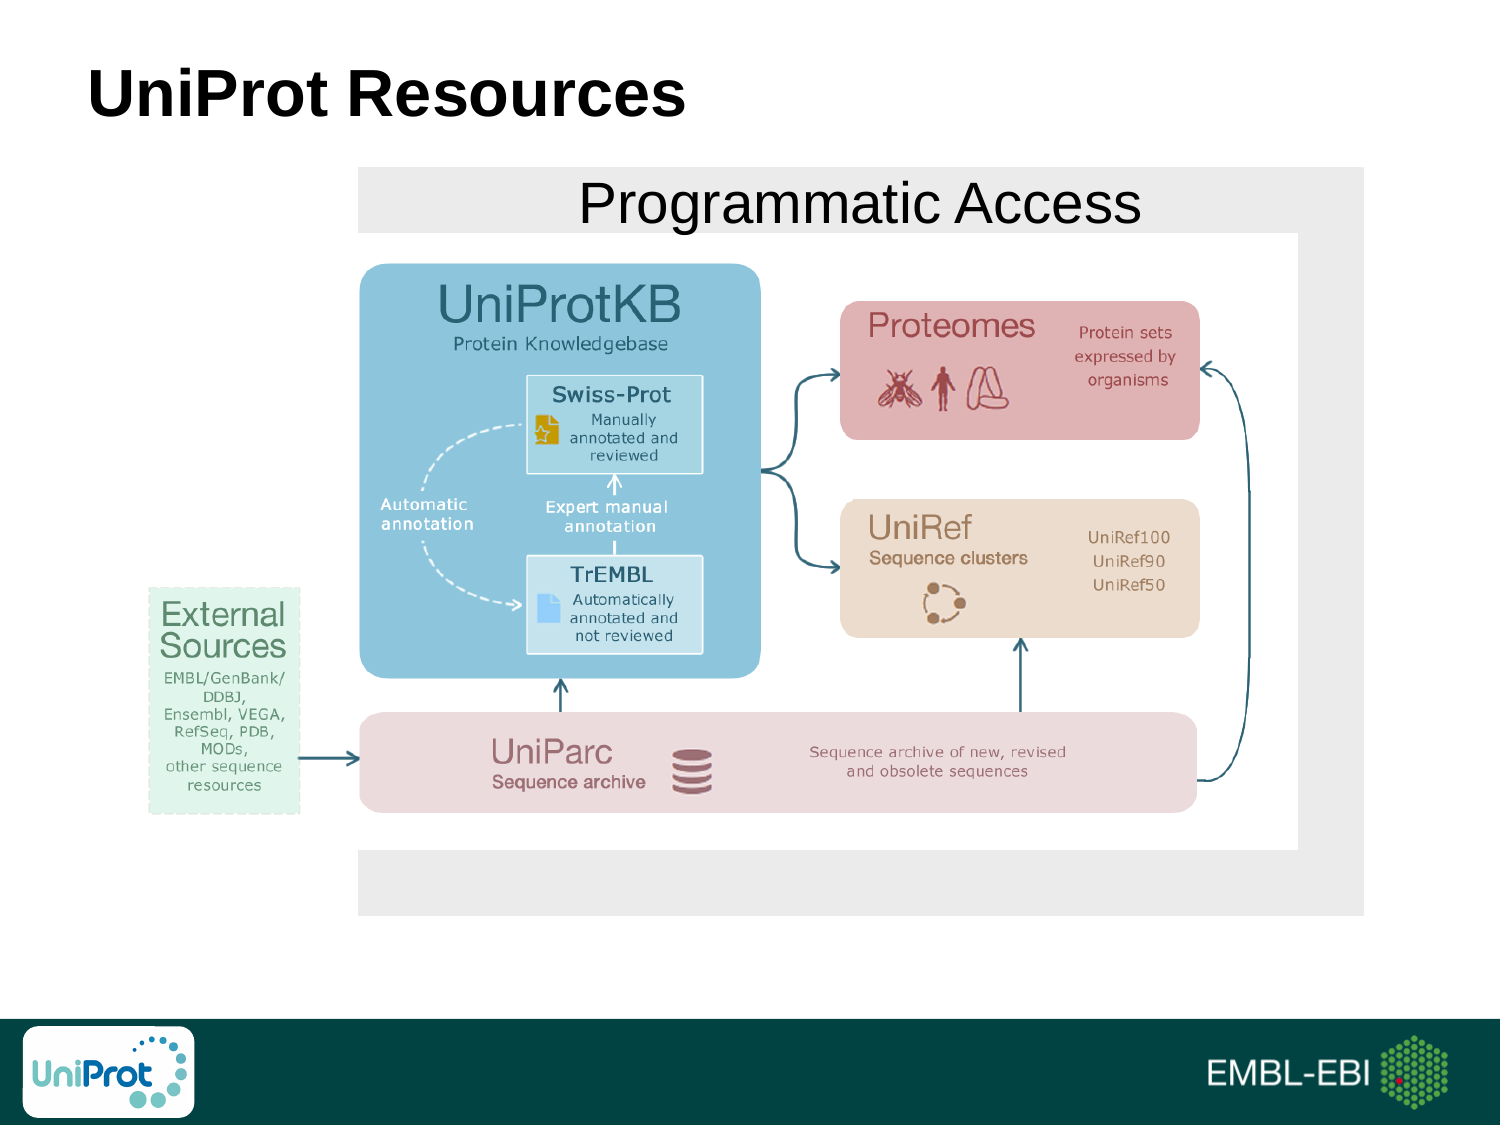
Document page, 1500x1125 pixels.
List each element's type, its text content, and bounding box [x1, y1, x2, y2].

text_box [358, 167, 1364, 916]
title UniProt Resources [87, 50, 1425, 175]
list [87, 235, 353, 849]
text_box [22, 1025, 195, 1119]
picture [1208, 1035, 1448, 1110]
